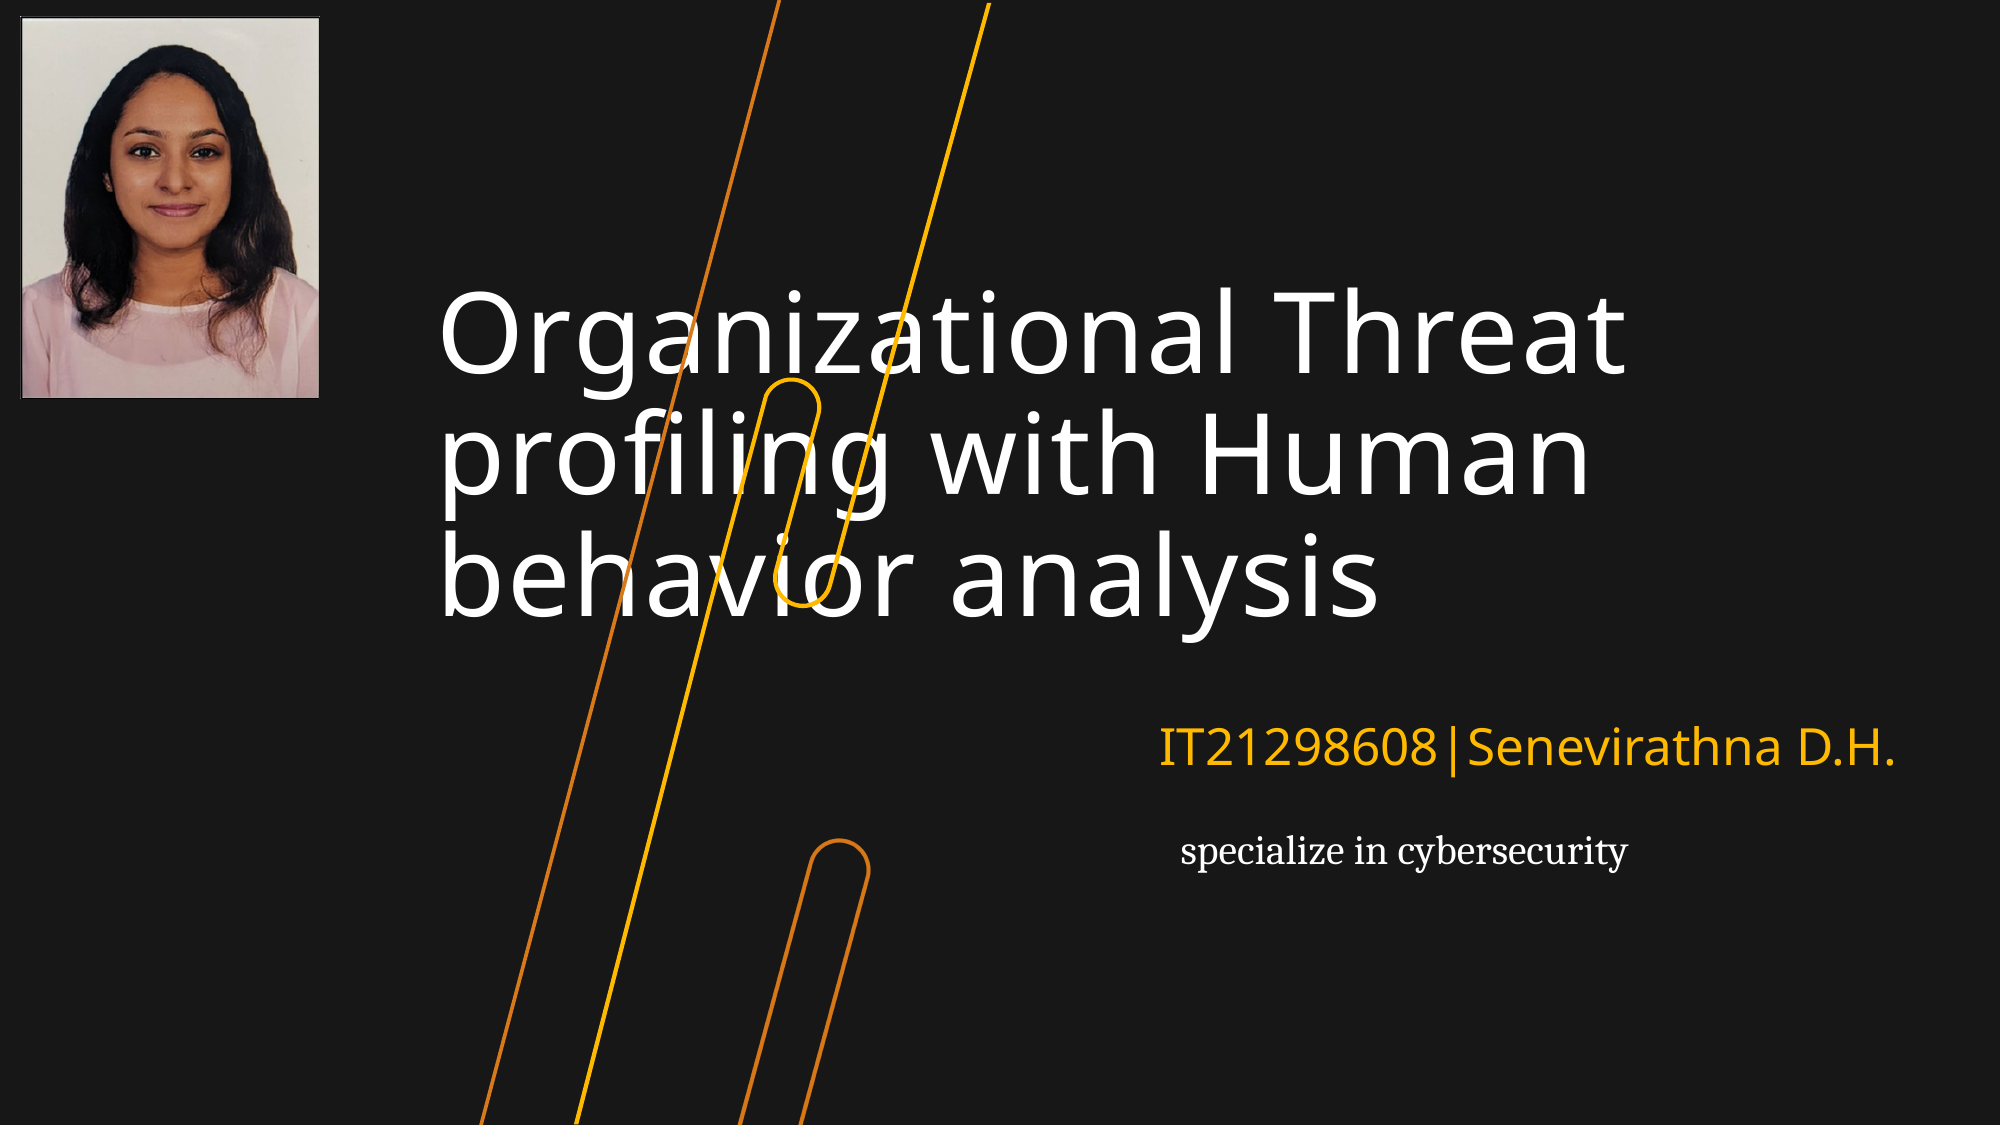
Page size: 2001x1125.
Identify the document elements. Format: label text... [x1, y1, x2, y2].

text_box [790, 2, 992, 609]
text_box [479, 0, 780, 1125]
picture [780, 831, 879, 1125]
subtitle IT21298608|Senevirathna D.H. [1144, 699, 1930, 825]
title Organizational Threat profiling with Human behavior analysis [790, 398, 1979, 648]
list specialize in cybersecurity [1165, 822, 1731, 888]
picture [20, 15, 321, 400]
title Organizational Threat profiling with Human behavior analysis [421, 398, 477, 648]
